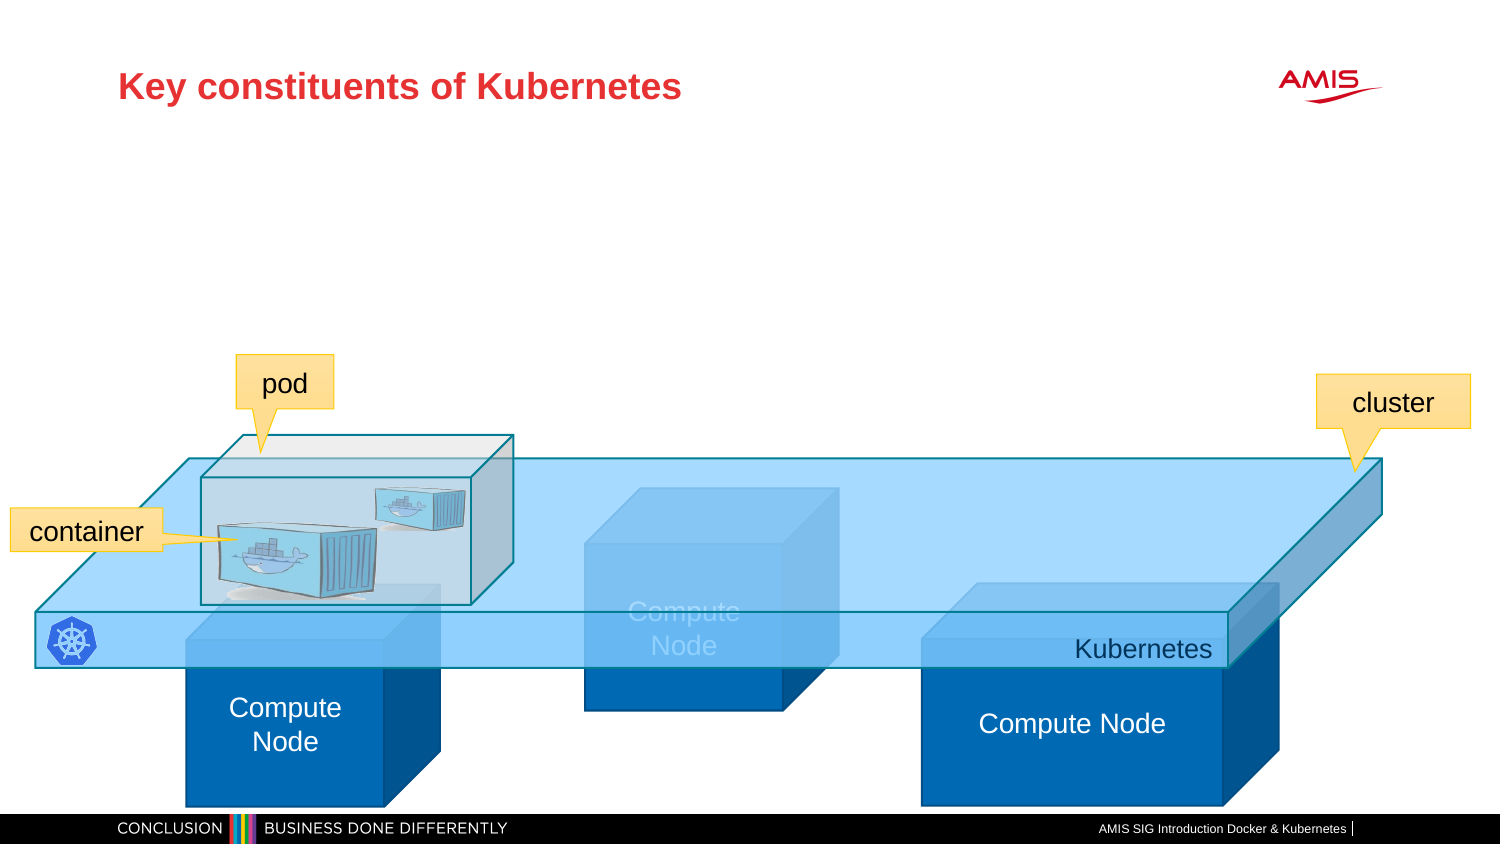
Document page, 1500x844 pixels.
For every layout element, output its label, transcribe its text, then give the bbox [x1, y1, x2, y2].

picture [0, 814, 236, 844]
text_box Compute Node [920, 619, 1280, 807]
text_box service [205, 436, 509, 476]
text_box container [9, 507, 211, 553]
footer AMIS SIG Introduction Docker & Kubernetes [814, 820, 1347, 839]
text_box [34, 457, 1383, 669]
picture [239, 814, 1500, 844]
text_box Kubernetes [1074, 630, 1213, 664]
text_box Compute Node [185, 669, 441, 808]
text_box Compute Node [584, 669, 826, 712]
text_box [199, 433, 515, 606]
picture [1205, 58, 1388, 106]
picture [211, 484, 467, 600]
title Key constituents of Kubernetes [118, 47, 1205, 130]
text_box cluster [1316, 373, 1472, 473]
text_box pod [235, 354, 335, 455]
text_box cluster [40, 460, 1377, 610]
picture [29, 615, 113, 670]
